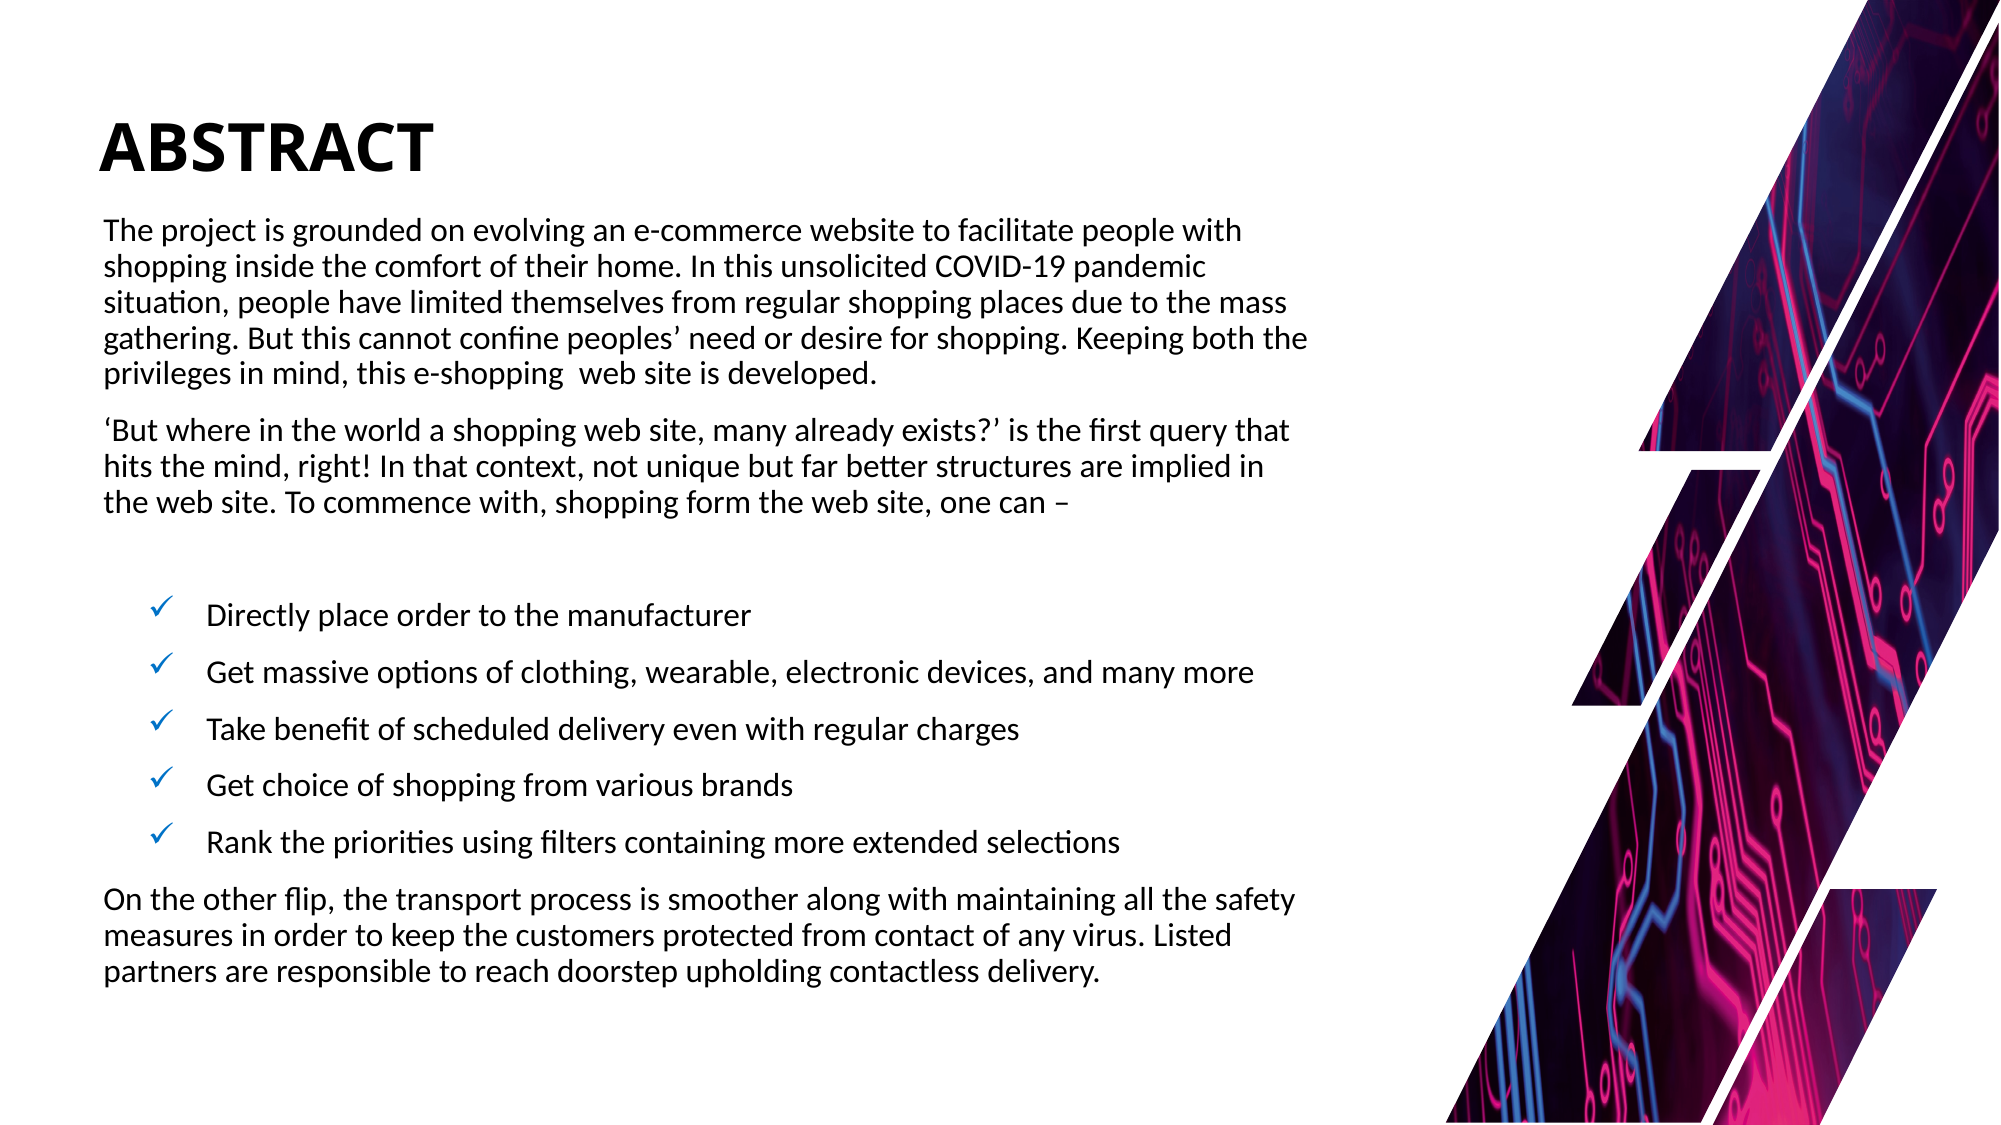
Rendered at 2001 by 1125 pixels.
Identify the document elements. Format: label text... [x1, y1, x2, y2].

title ABSTRACT [84, 81, 895, 219]
list The project is grounded on evolving an e-commerce website to facilitate people with shopping inside the comfort of their home. In this unsolicited COVID-19 pandemic situation, people have limited themselves from regular shopping places due to the mass gathering. But this cannot confine peoples’ need or desire for shopping. Keeping both the privileges in mind, this e-shopping web site is developed. ‘But where in the world a shopping web site, many already exists?’ is the first query that hits the mind, right! In that context, not unique but far better structures are implied in the web site. To commence with, shopping form the web site, one can – Directly place order to the manufacturer Get massive options of clothing, wearable, electronic devices, and many more Take benefit of scheduled delivery even with regular charges Get choice of shopping from various brands Rank the priorities using filters containing more extended selections On the other flip, the transport process is smoother along with maintaining all the safety measures in order to keep the customers protected from contact of any virus. Listed partners are responsible to reach doorstep upholding contactless delivery. [88, 205, 1326, 1090]
picture [1445, 0, 2000, 1125]
